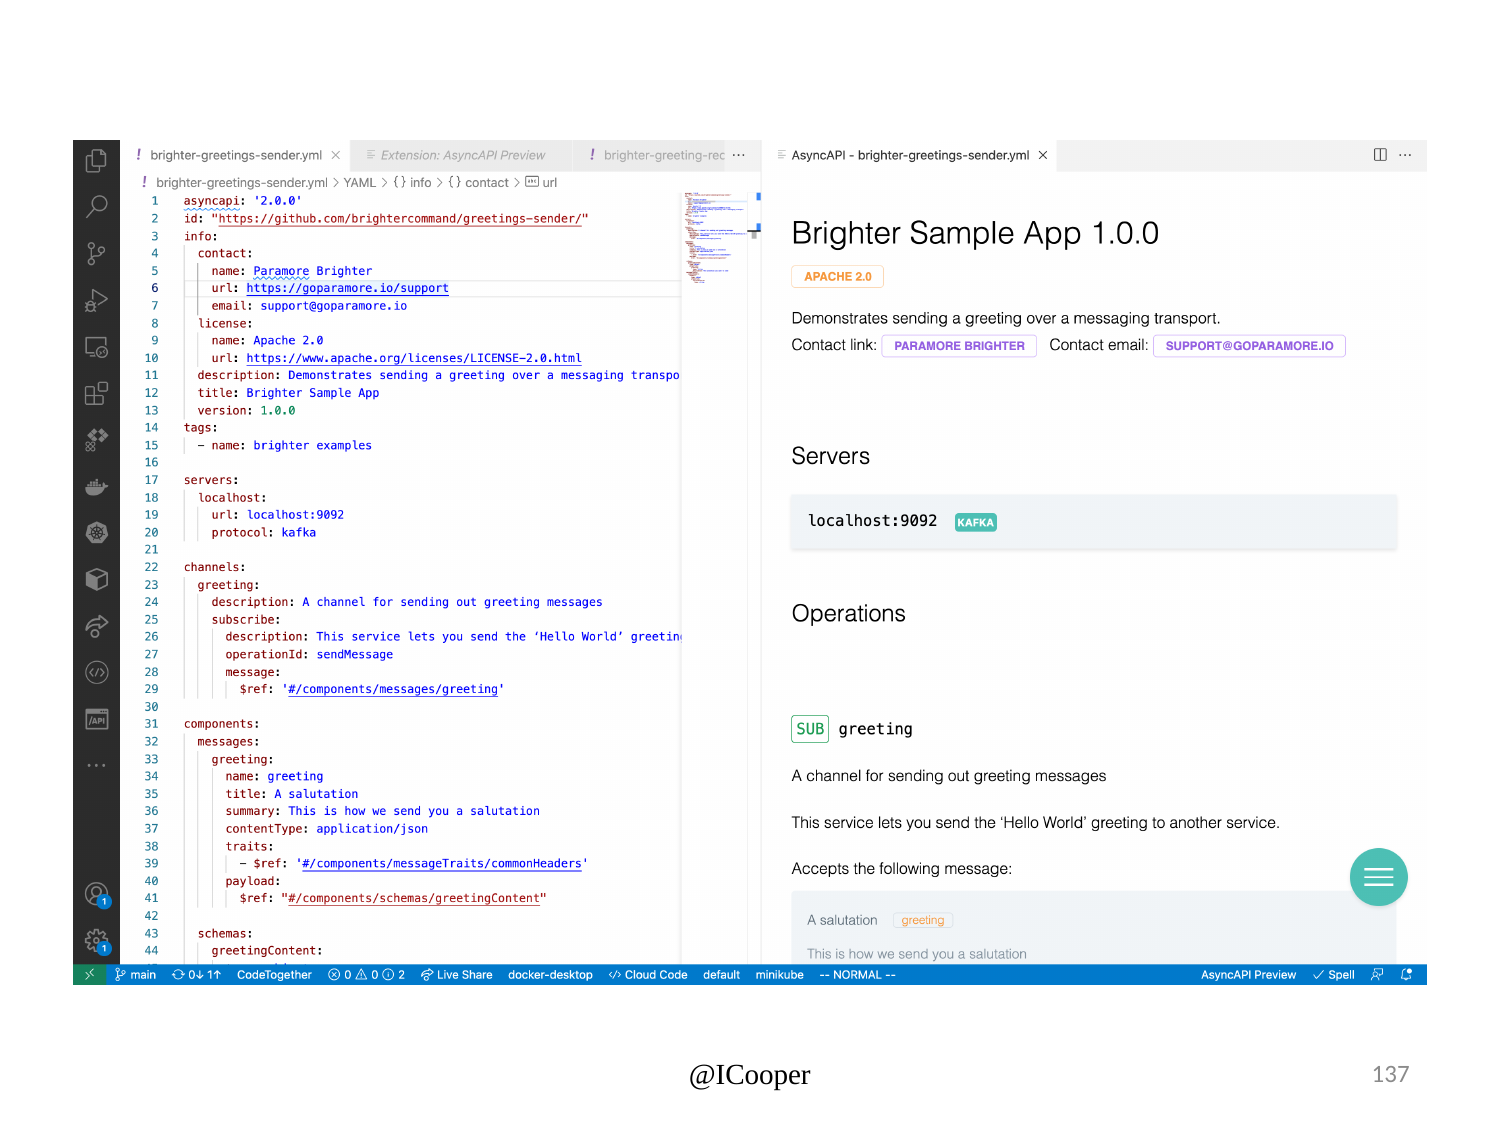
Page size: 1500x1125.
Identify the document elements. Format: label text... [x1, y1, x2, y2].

footer @ICooper [512, 1042, 988, 1103]
slide_number 137 [1074, 1042, 1425, 1103]
picture [72, 140, 1428, 985]
